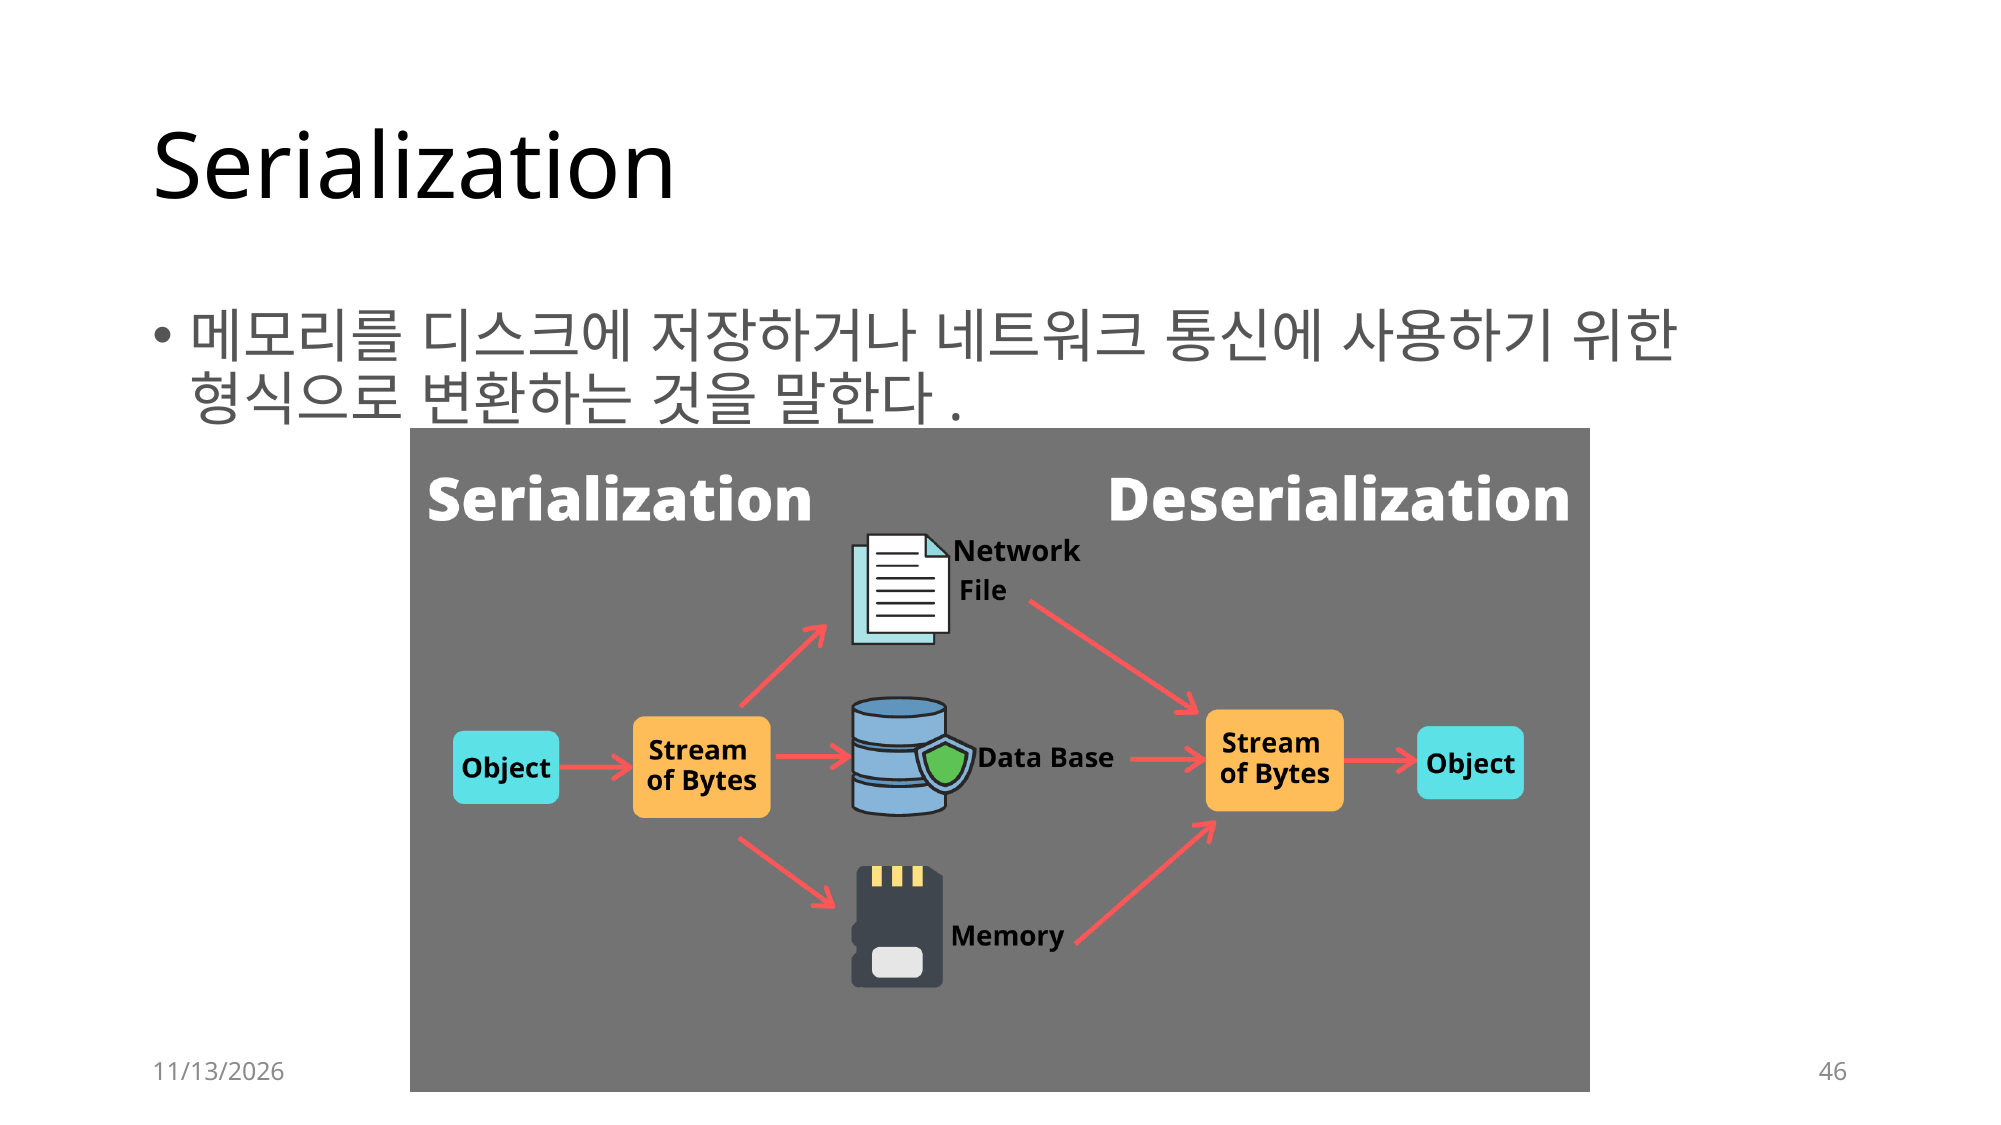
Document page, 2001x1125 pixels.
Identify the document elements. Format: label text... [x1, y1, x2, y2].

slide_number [137, 1042, 588, 1103]
title Serialization [137, 59, 1863, 278]
slide_number 46 [1412, 1042, 1863, 1103]
list 메모리를 디스크에 저장하거나 네트워크 통신에 사용하기 위한 형식으로 변환하는 것을 말한다. [137, 299, 1863, 1014]
picture [410, 428, 1590, 1092]
footer 게임엔진 II [662, 1092, 1338, 1103]
